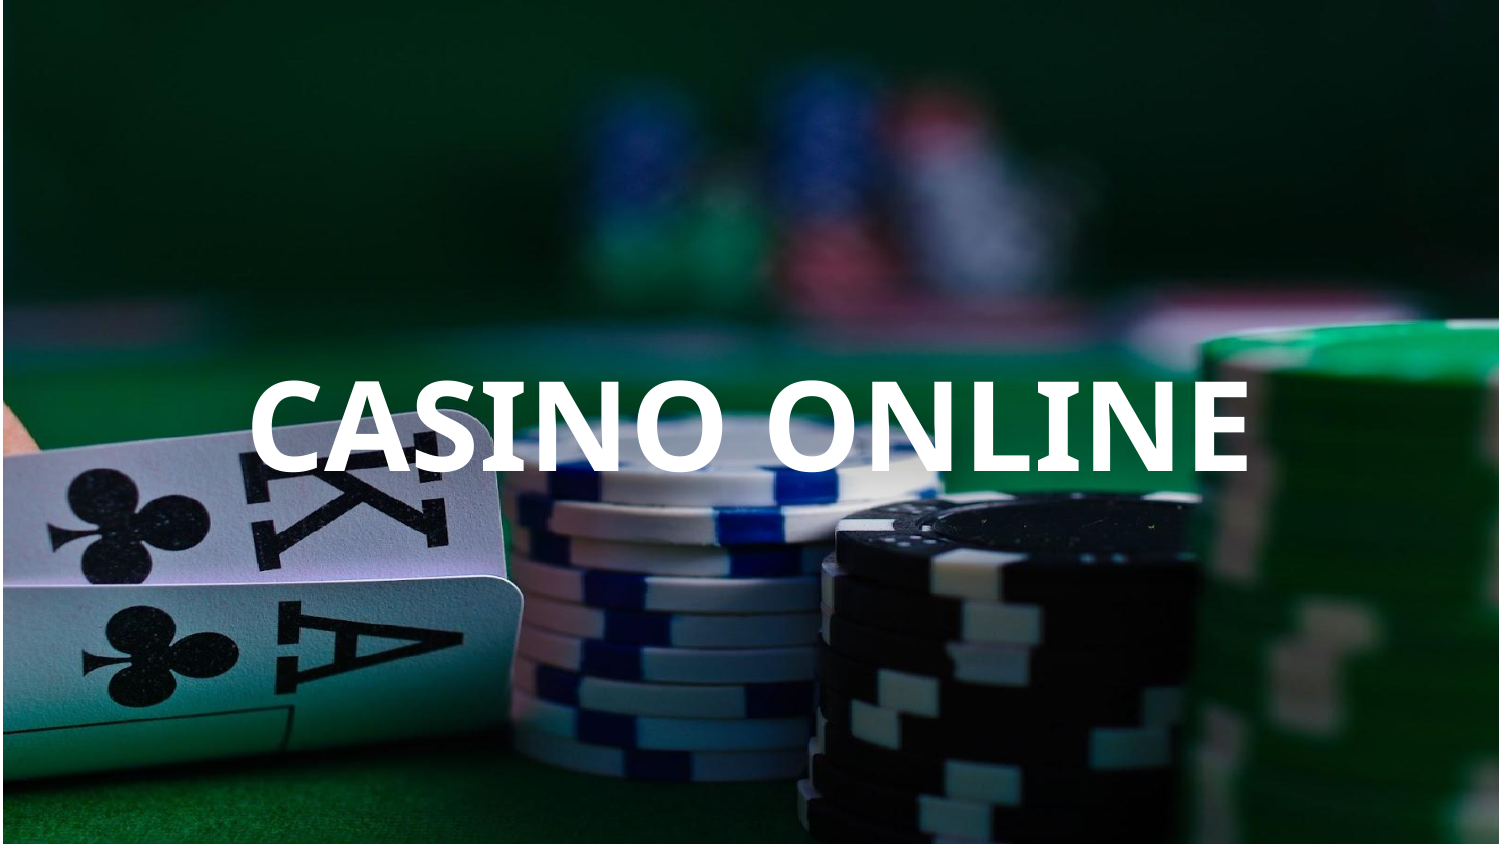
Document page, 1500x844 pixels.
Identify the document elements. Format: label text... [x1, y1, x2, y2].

title CASINO ONLINE [0, 0, 1500, 844]
